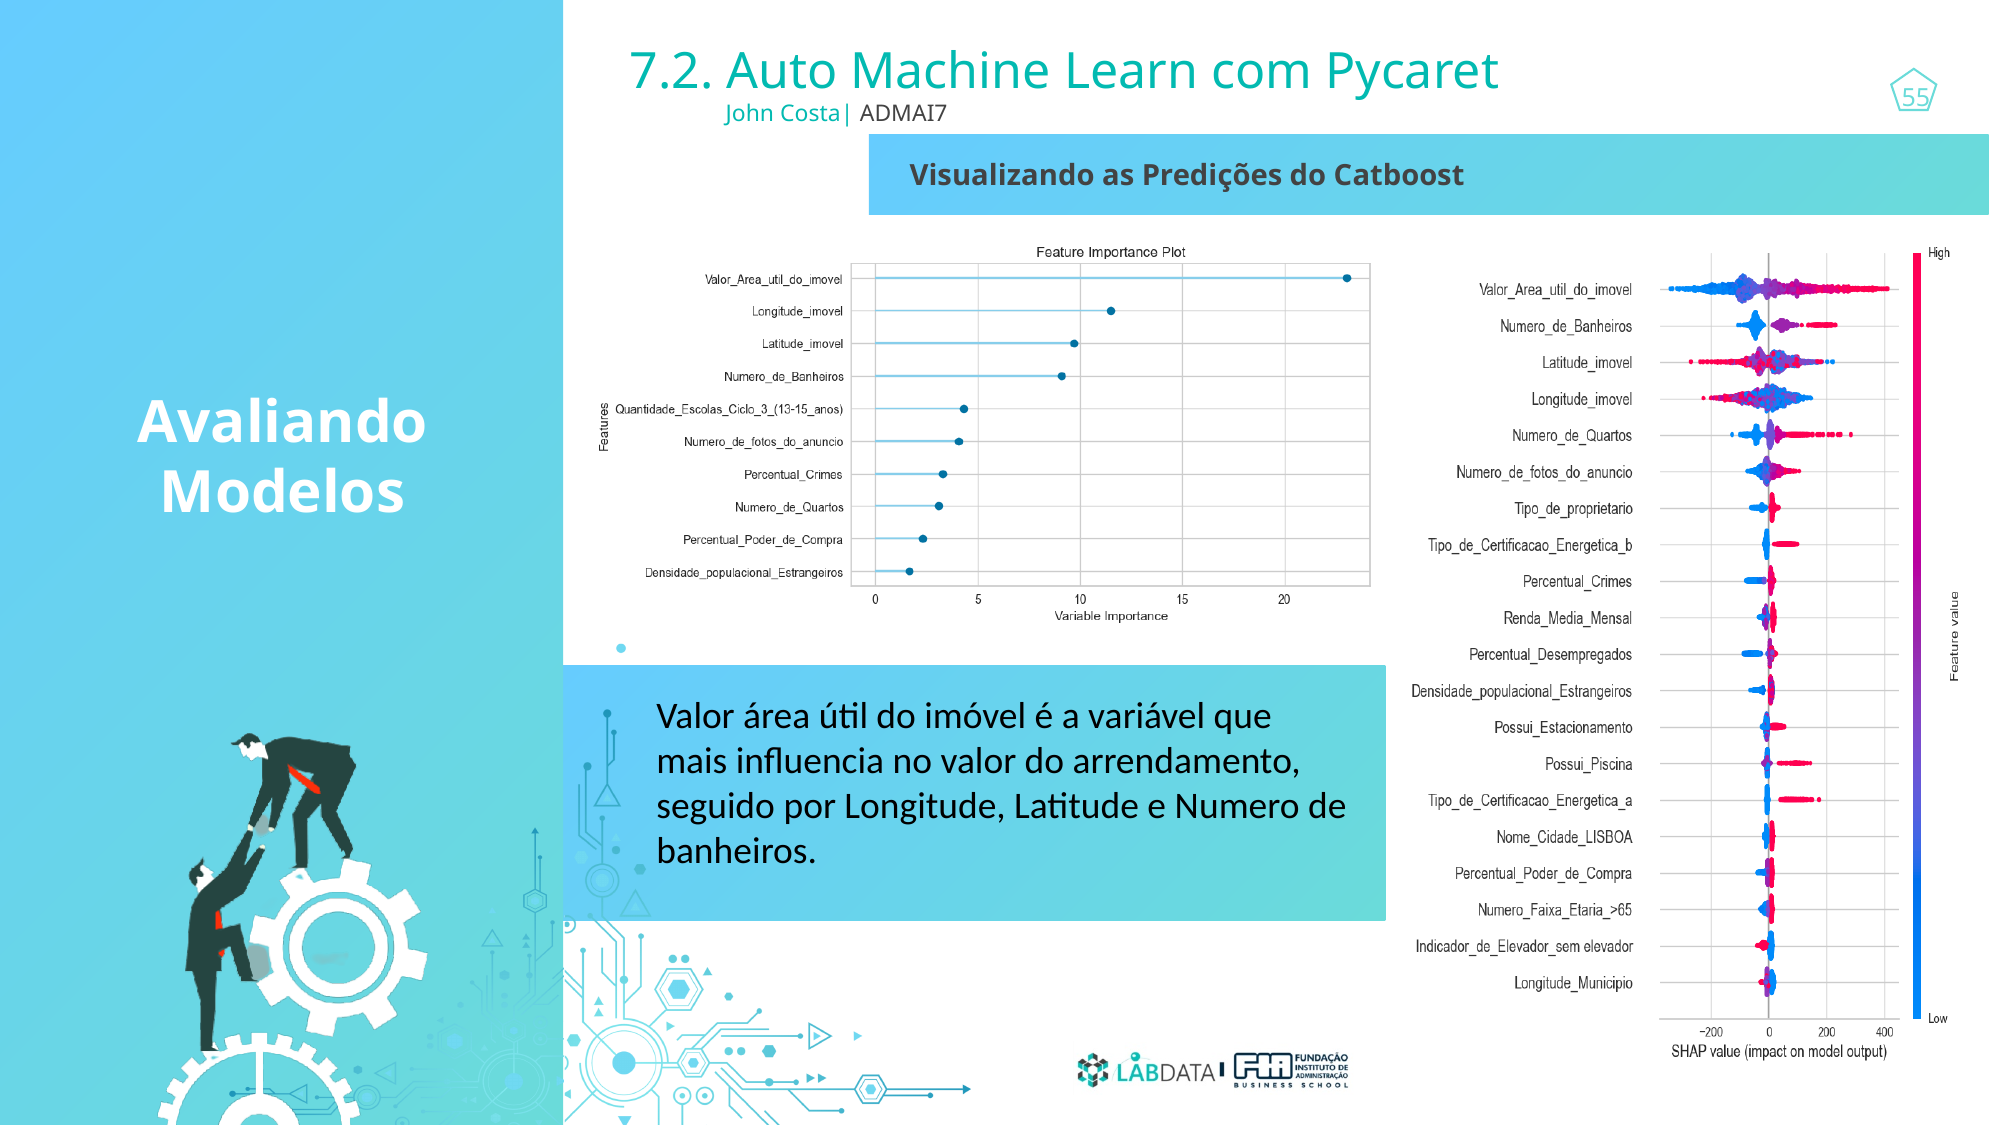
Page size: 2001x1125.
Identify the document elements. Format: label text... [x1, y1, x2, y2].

text_box [971, 665, 1386, 921]
text_box 55 [1882, 68, 1946, 129]
text_box Visualizando as Predições do Catboost [894, 148, 1719, 199]
picture [1404, 238, 1968, 1069]
text_box [868, 134, 1989, 215]
picture [0, 644, 1008, 1125]
text_box Valor área útil do imóvel é a variável que mais influencia no valor do arrendamento, seguido por Longitude, Latitude e Numero de banheiros. [1008, 683, 1367, 879]
text_box [1891, 68, 1937, 111]
picture [1073, 1041, 1354, 1095]
text_box 7.2. Auto Machine Learn com Pycaret John Costa| ADMAI7 [614, 23, 1702, 141]
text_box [0, 0, 564, 722]
picture [590, 238, 1378, 630]
